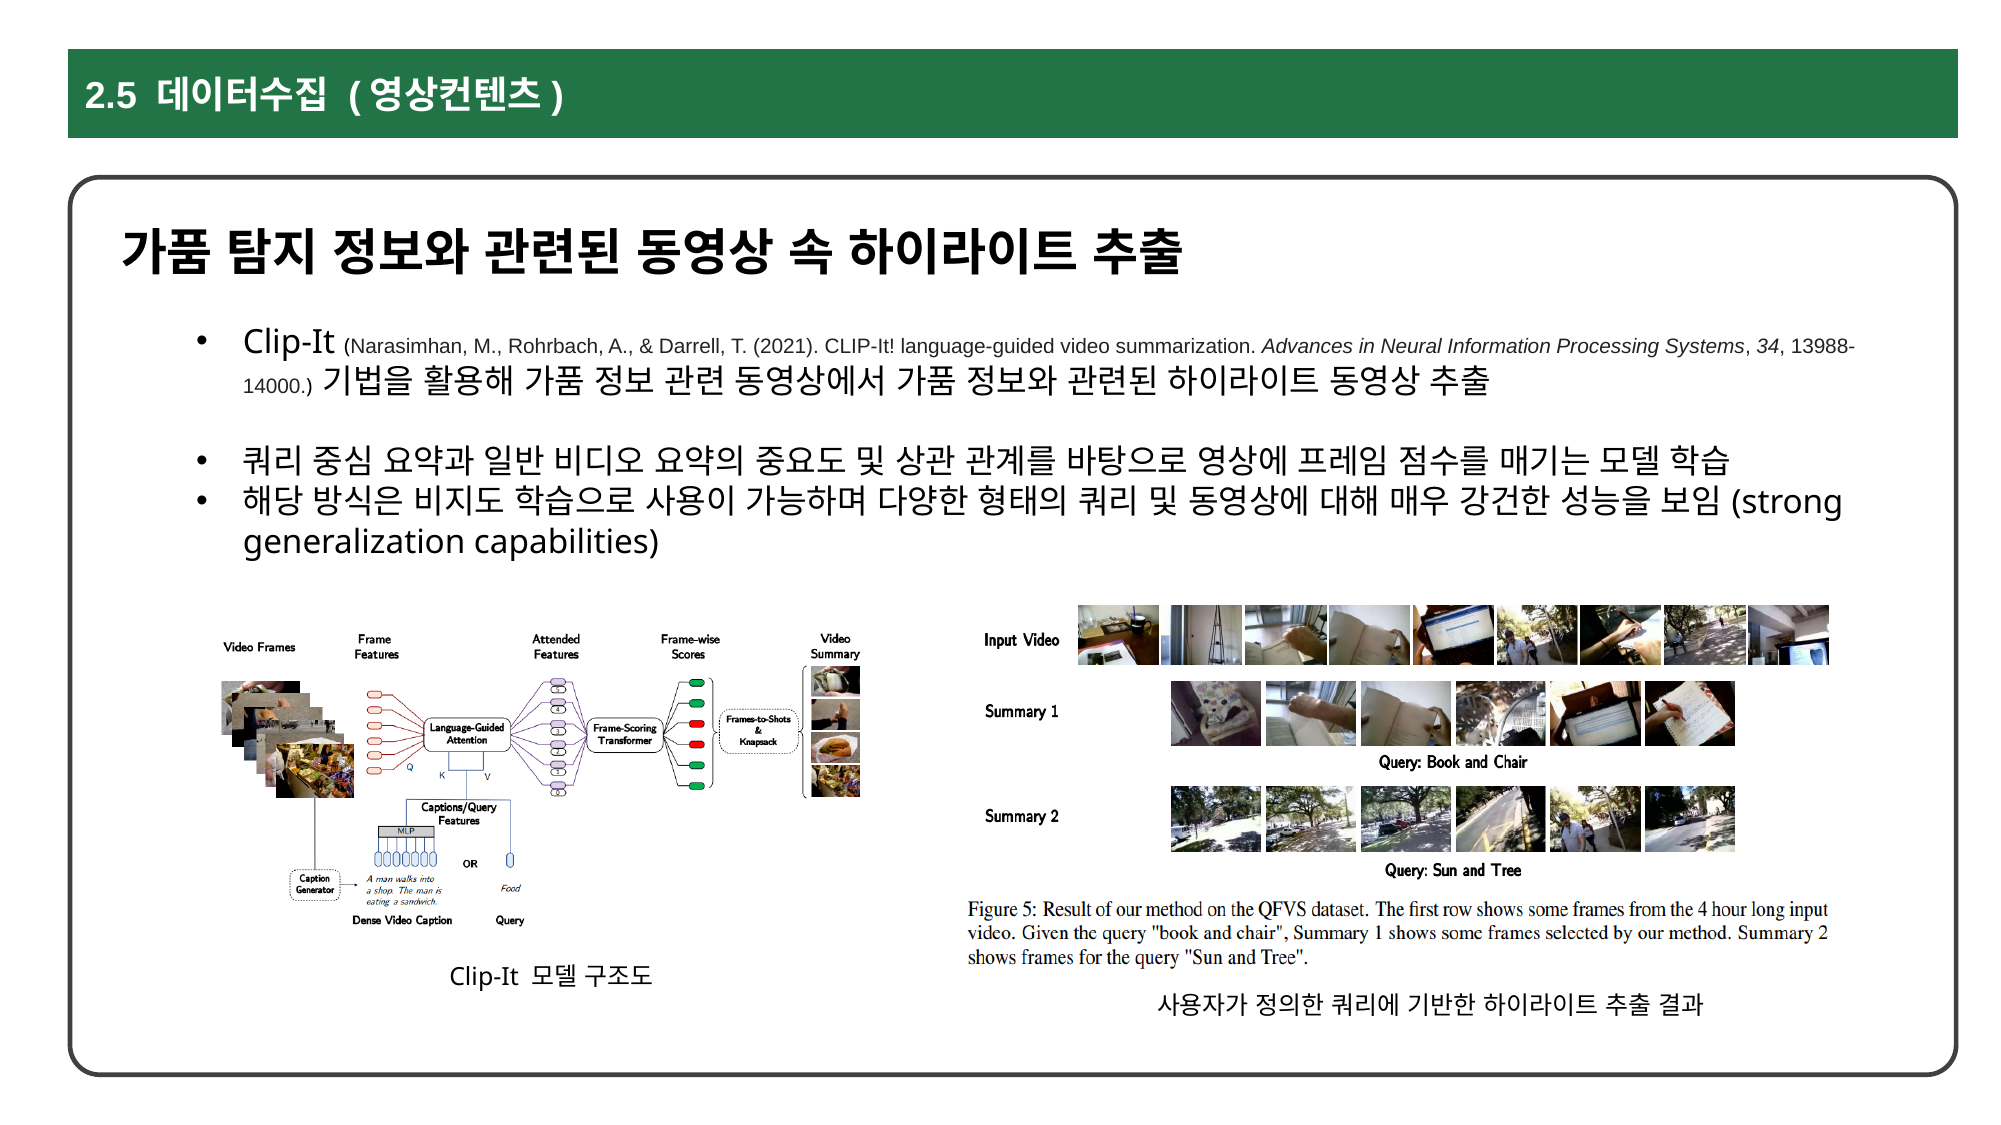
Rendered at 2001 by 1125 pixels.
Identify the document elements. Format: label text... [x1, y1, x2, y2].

text_box 2.5 데이터수집 (영상컨텐츠) [69, 49, 1957, 138]
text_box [106, 213, 1920, 1028]
text_box [68, 176, 1958, 1076]
